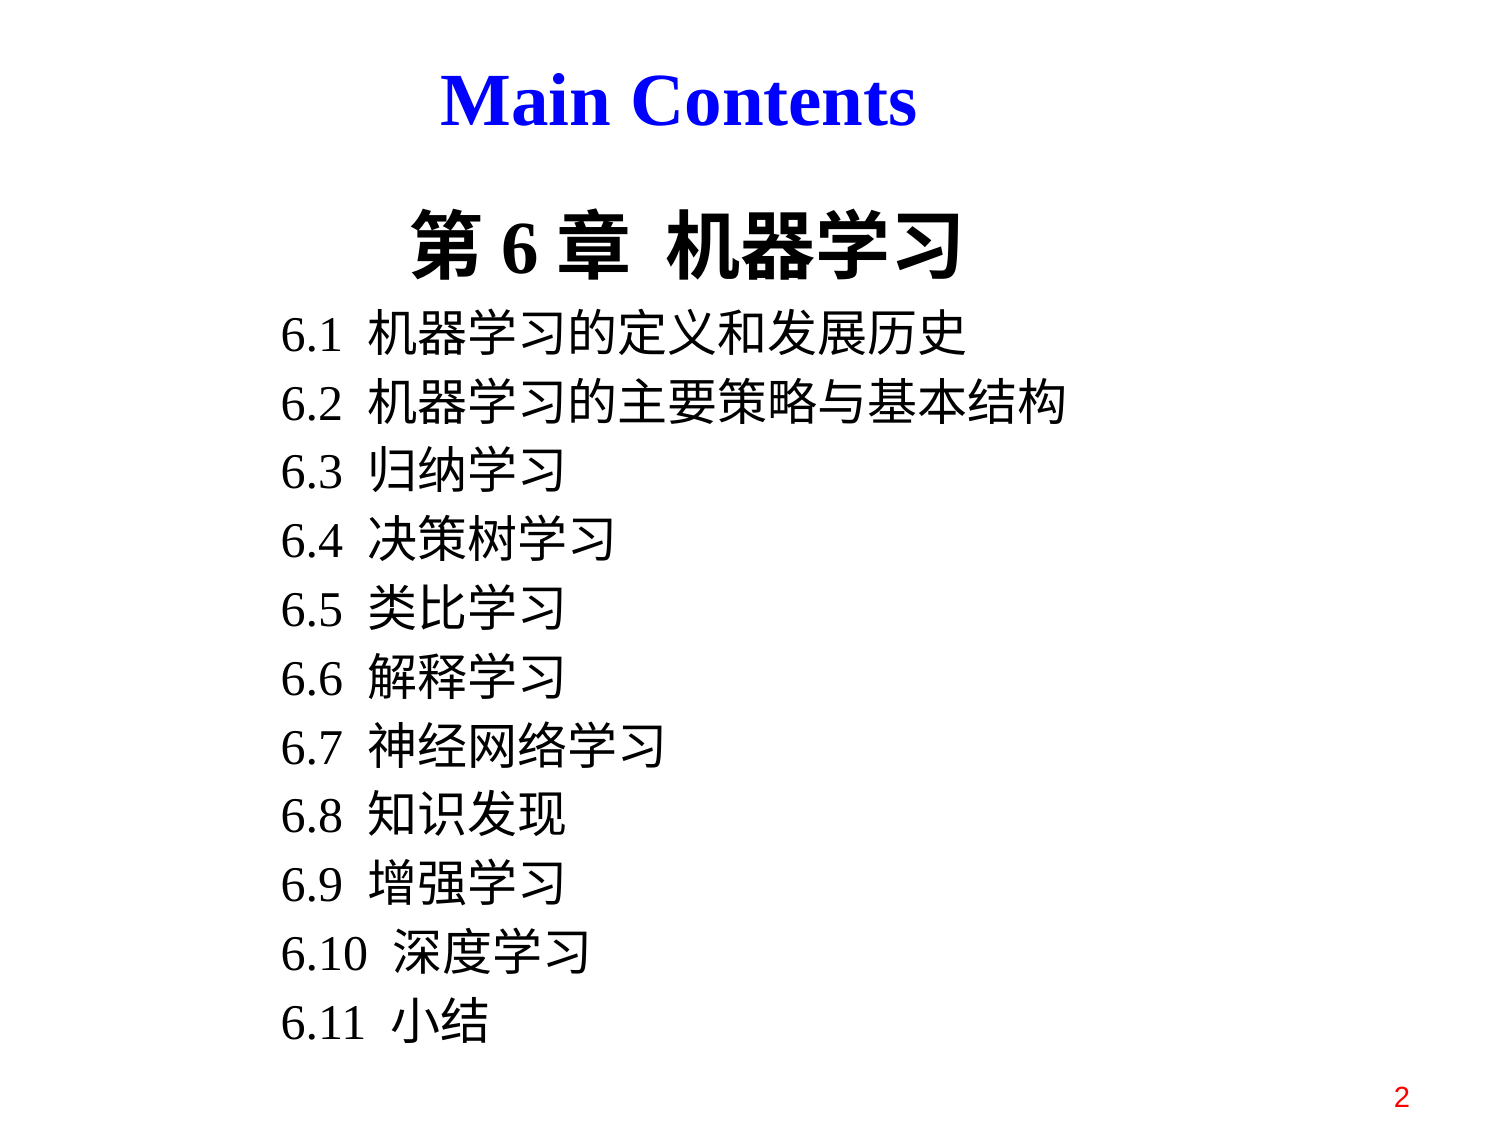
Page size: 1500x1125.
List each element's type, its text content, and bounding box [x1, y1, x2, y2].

list 6.1 机器学习的定义和发展历史 6.2 机器学习的主要策略与基本结构 6.3 归纳学习 6.4 决策树学习 6.5 类比学习 6.6 解释学习 6.7 神经网络学习 6.8 知识发现 6.9 增强学习 6.10 深度学习 6.11 小结 [265, 291, 1241, 1071]
title Main Contents [281, 37, 1078, 153]
slide_number 2 [891, 1070, 1426, 1106]
text_box 第6章 机器学习 [246, 184, 1128, 298]
